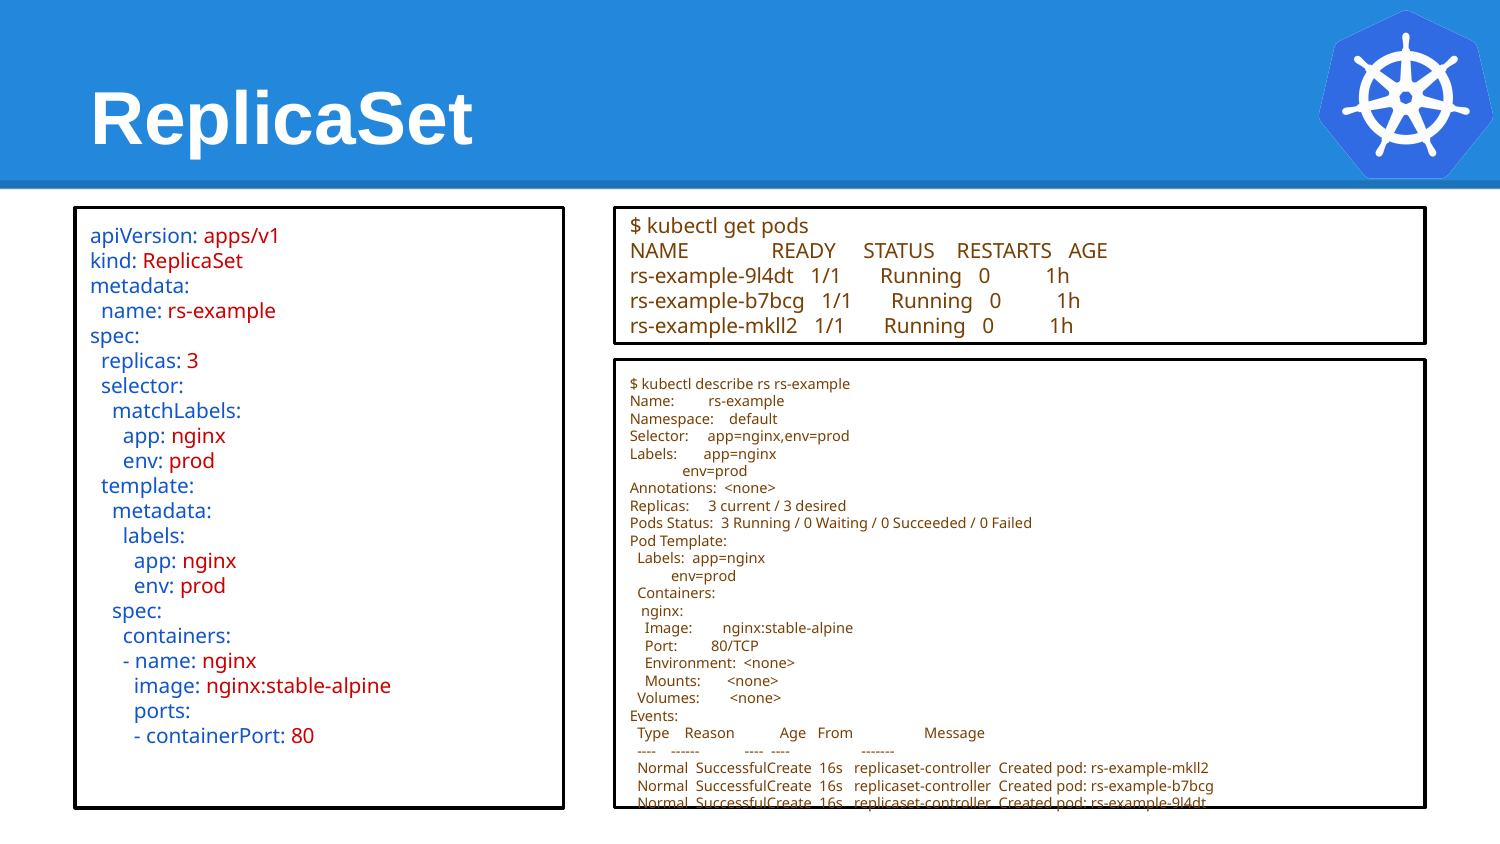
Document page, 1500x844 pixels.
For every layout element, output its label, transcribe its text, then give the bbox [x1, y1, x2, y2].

list $ kubectl get pods NAME READY STATUS RESTARTS AGE rs-example-9l4dt 1/1 Running 0 1h rs-example-b7bcg 1/1 Running 0 1h rs-example-mkll2 1/1 Running 0 1h [614, 207, 1425, 344]
picture [1318, 7, 1494, 182]
list $ kubectl describe rs rs-example Name: rs-example Namespace: default Selector: app=nginx,env=prod Labels: app=nginx env=prod Annotations: <none> Replicas: 3 current / 3 desired Pods Status: 3 Running / 0 Waiting / 0 Succeeded / 0 Failed Pod Template: Labels: app=nginx env=prod Containers: nginx: Image: nginx:stable-alpine Port: 80/TCP Environment: <none> Mounts: <none> Volumes: <none> Events: Type Reason Age From Message ---- ------ ---- ---- ------- Normal SuccessfulCreate 16s replicaset-controller Created pod: rs-example-mkll2 Normal SuccessfulCreate 16s replicaset-controller Created pod: rs-example-b7bcg Normal SuccessfulCreate 16s replicaset-controller Created pod: rs-example-9l4dt [614, 359, 1425, 808]
title ReplicaSet [75, 33, 1425, 175]
list apiVersion: apps/v1 kind: ReplicaSet metadata: name: rs-example spec: replicas: 3 selector: matchLabels: app: nginx env: prod template: metadata: labels: app: nginx env: prod spec: containers: - name: nginx image: nginx:stable-alpine ports: - containerPort: 80 [75, 207, 564, 808]
